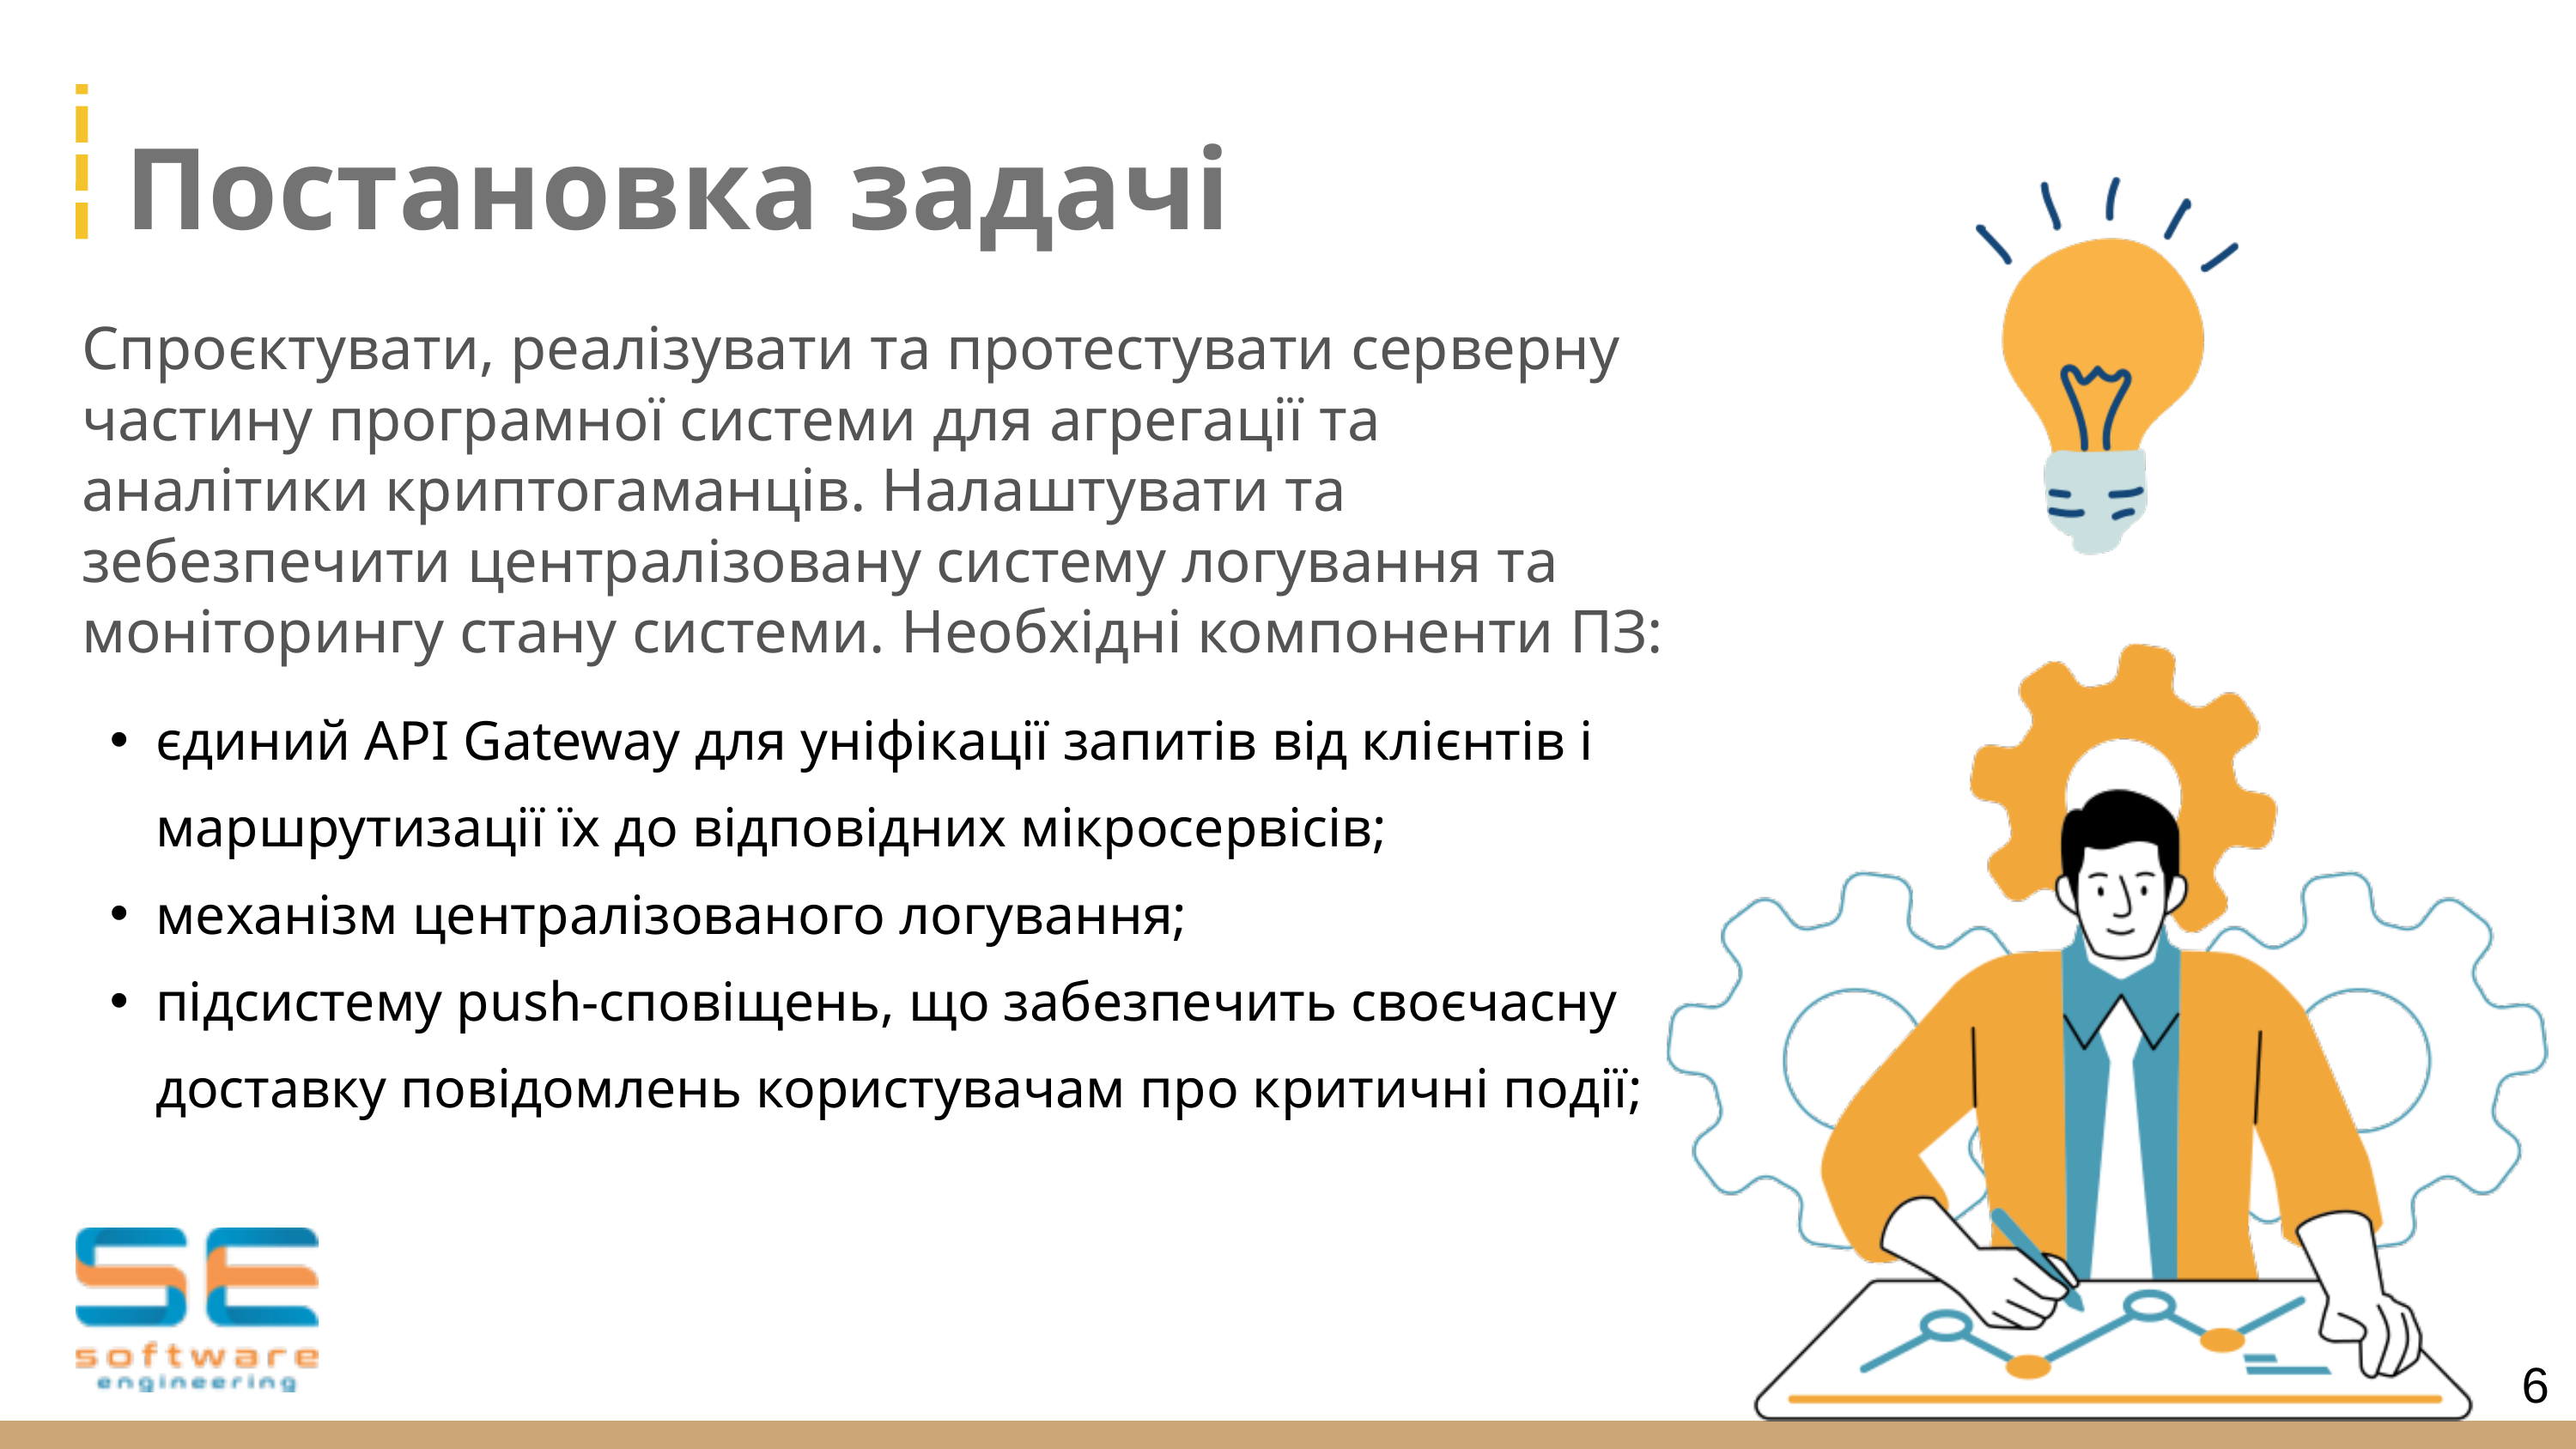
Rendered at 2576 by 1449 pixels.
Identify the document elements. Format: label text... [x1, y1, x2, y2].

text_box єдиний API Gateway для уніфікації запитів від клієнтів і маршрутизації їх до відповідних мікросервісів; механізм централізованого логування; підсистему push-сповіщень, що забезпечить своєчасну доставку повідомлень користувачам про критичні події; [64, 683, 1667, 1206]
text_box [1976, 177, 2239, 556]
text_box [0, 1421, 2576, 1449]
text_box [76, 1228, 319, 1392]
text_box 6 [2521, 1353, 2576, 1414]
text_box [124, 67, 1344, 252]
text_box [1666, 643, 2549, 1420]
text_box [81, 289, 1667, 665]
